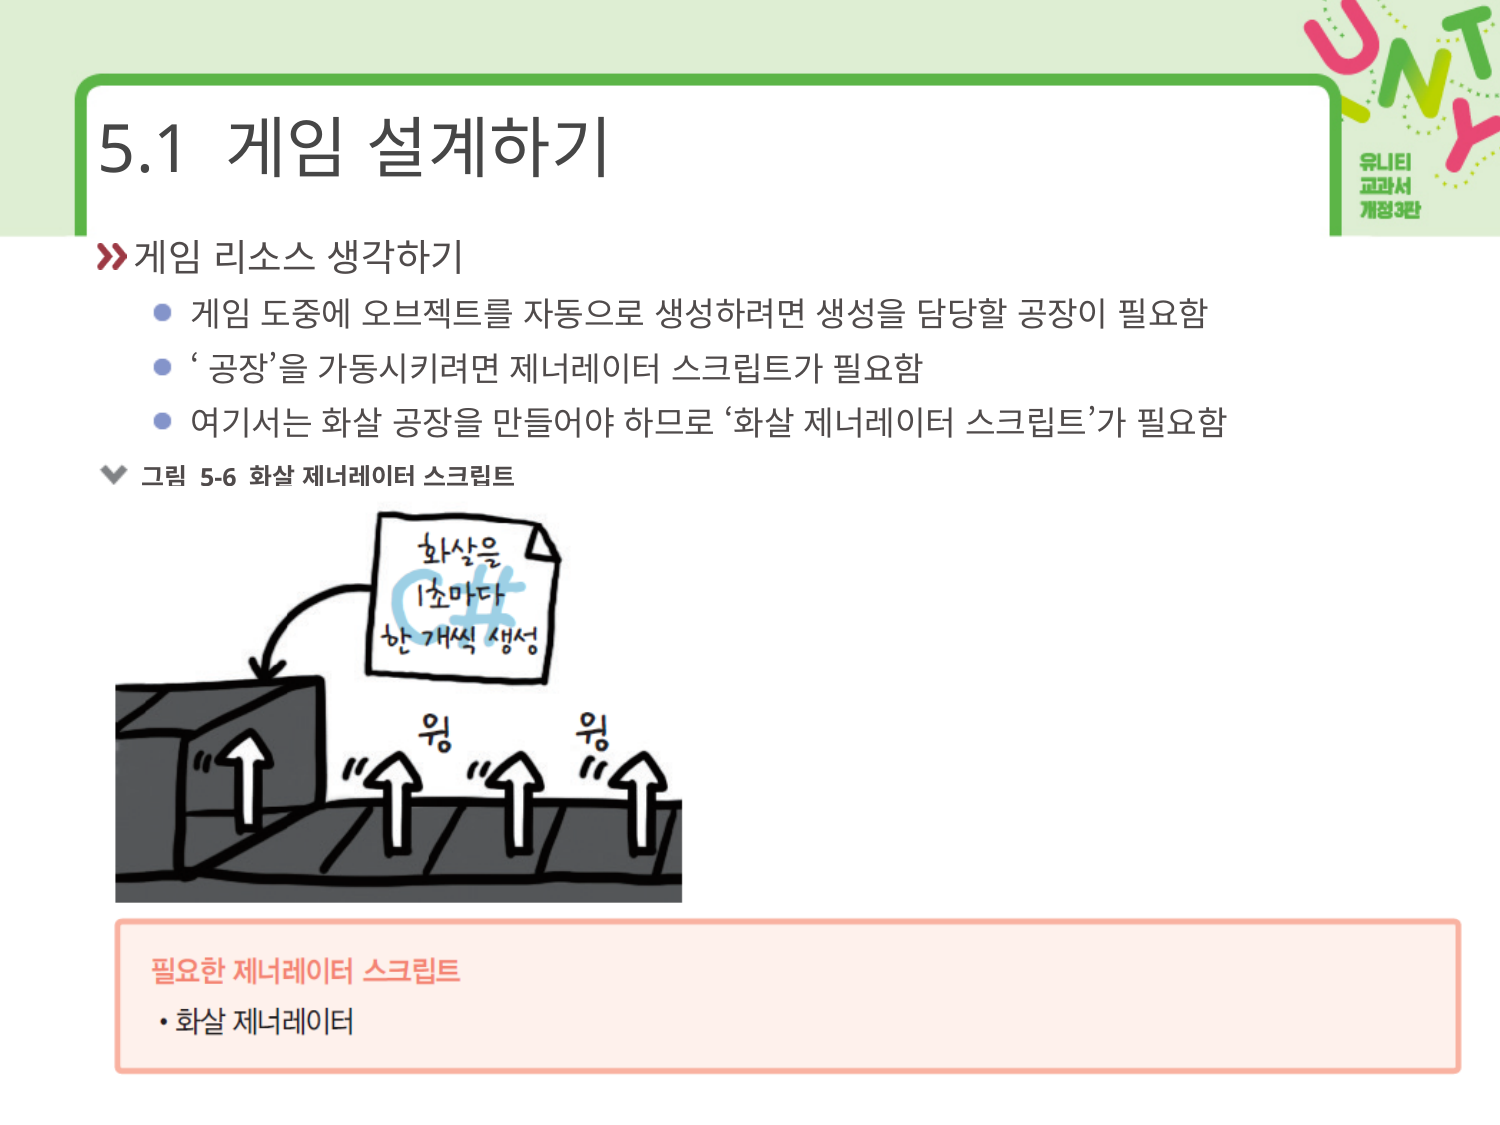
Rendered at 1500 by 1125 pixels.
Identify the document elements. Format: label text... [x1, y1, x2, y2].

title 5.1 게임 설계하기 [82, 61, 1413, 193]
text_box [97, 450, 1459, 506]
list 게임 리소스 생각하기 게임 도중에 오브젝트를 자동으로 생성하려면 생성을 담당할 공장이 필요함 ‘공장’을 가동시키려면 제너레이터 스크립트가 필요함 여기서는 화살 공장을 만들어야 하므로 ‘화살 제너레이터 스크립트’가 필요함 [81, 222, 1412, 1037]
picture [0, 0, 1500, 1125]
